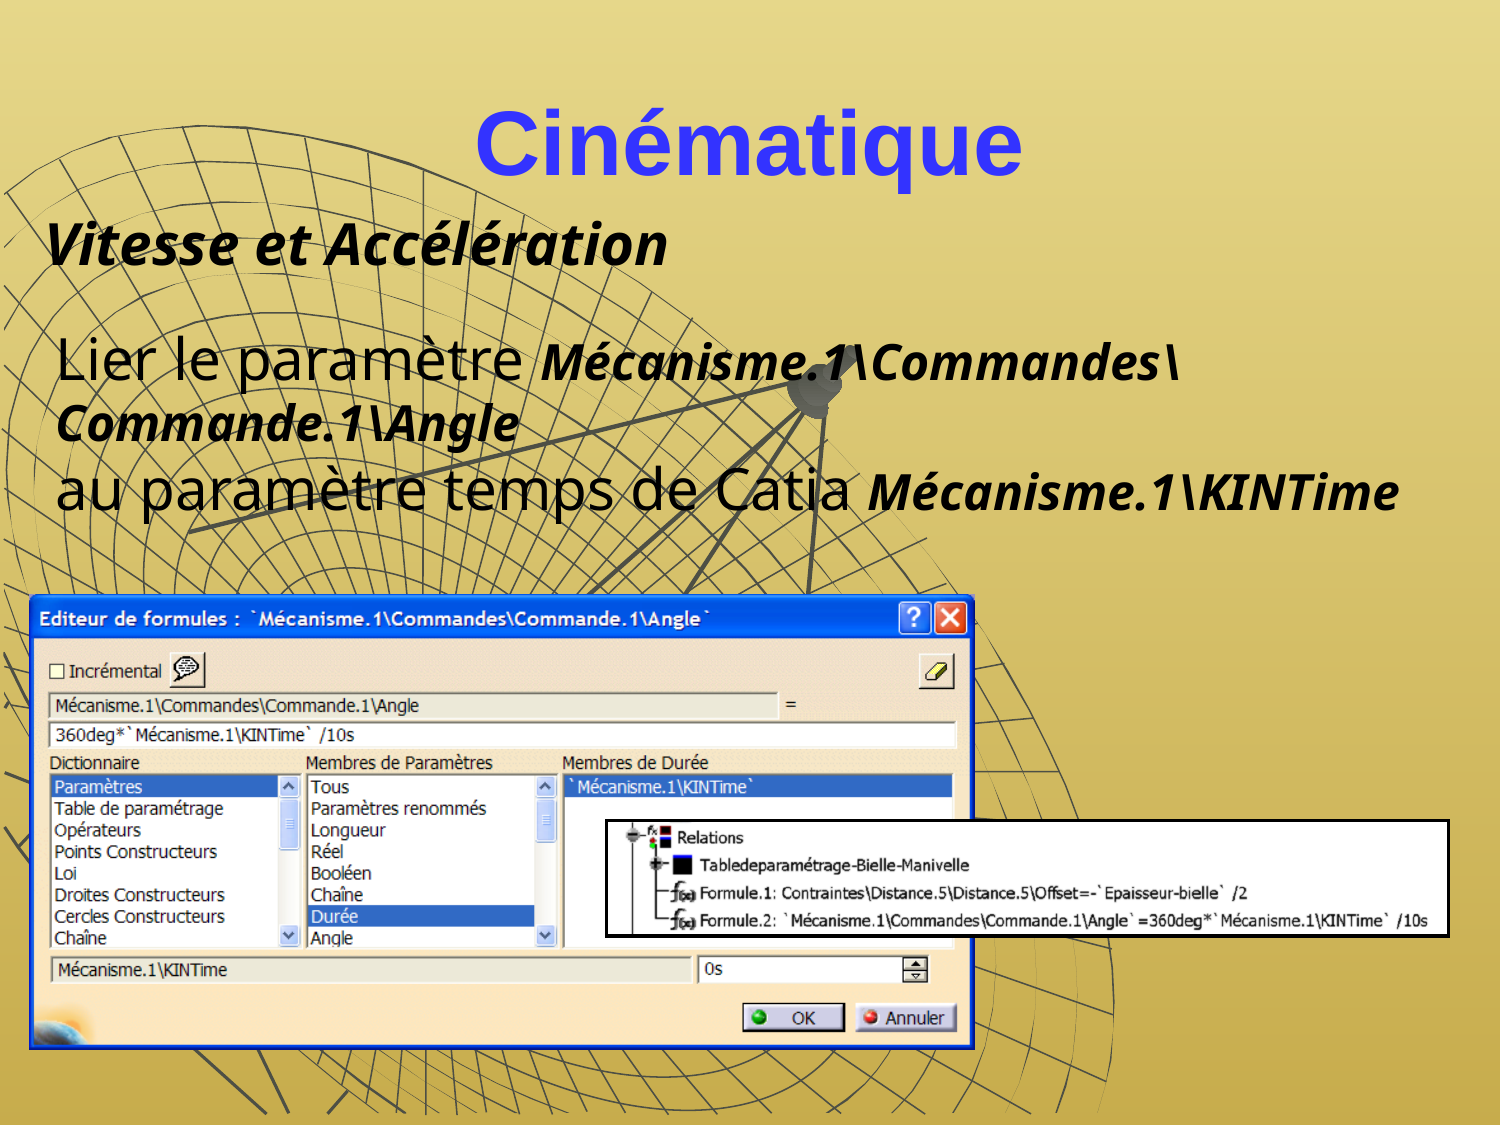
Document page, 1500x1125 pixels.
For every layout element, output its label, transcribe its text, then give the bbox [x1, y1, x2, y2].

title Cinématique [75, 45, 1425, 233]
text_box Vitesse et Accélération [29, 200, 1424, 303]
picture [29, 594, 1447, 1050]
text_box Lier le paramètre Mécanisme.1\Commandes\Commande.1\Angle au paramètre temps de Catia Mécanisme.1\KINTime [41, 314, 1471, 529]
